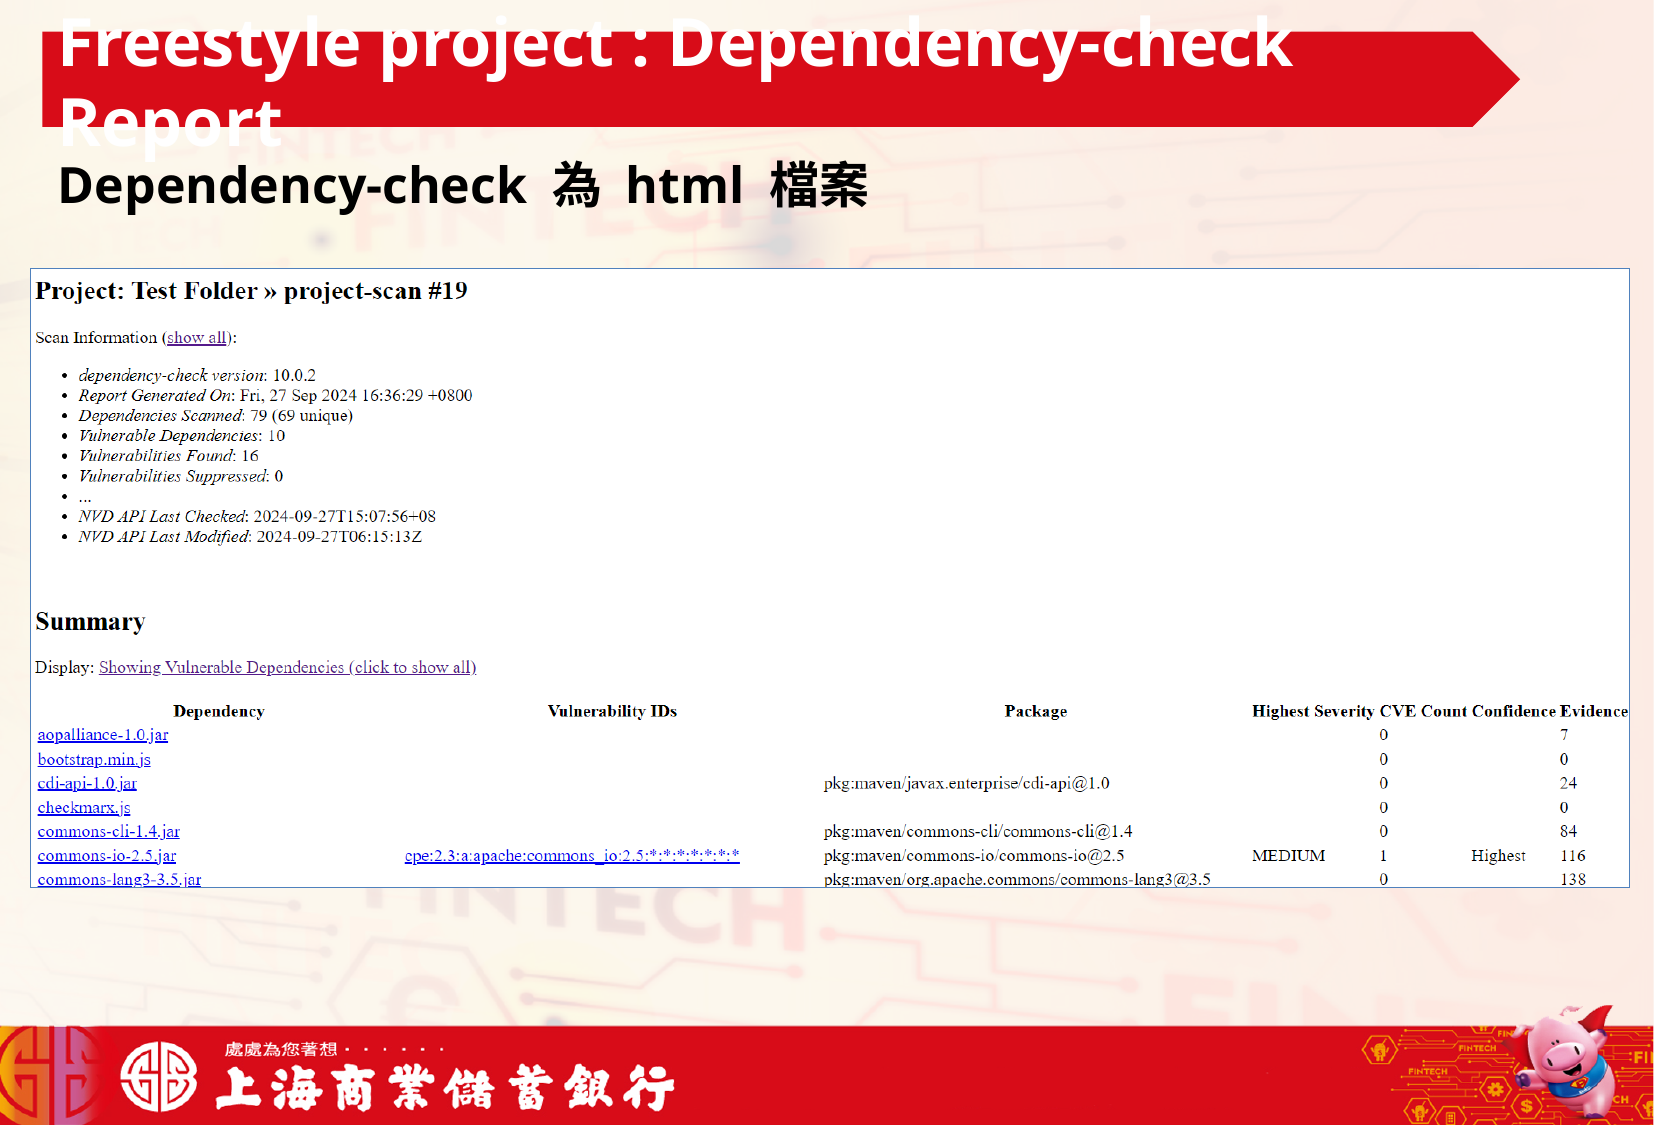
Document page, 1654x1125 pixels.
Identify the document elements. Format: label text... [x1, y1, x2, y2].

picture [0, 0, 1654, 1125]
text_box Dependency-check 為 html 檔案 [43, 146, 1561, 221]
text_box Freestyle project : Dependency-check Report [42, 31, 1521, 127]
